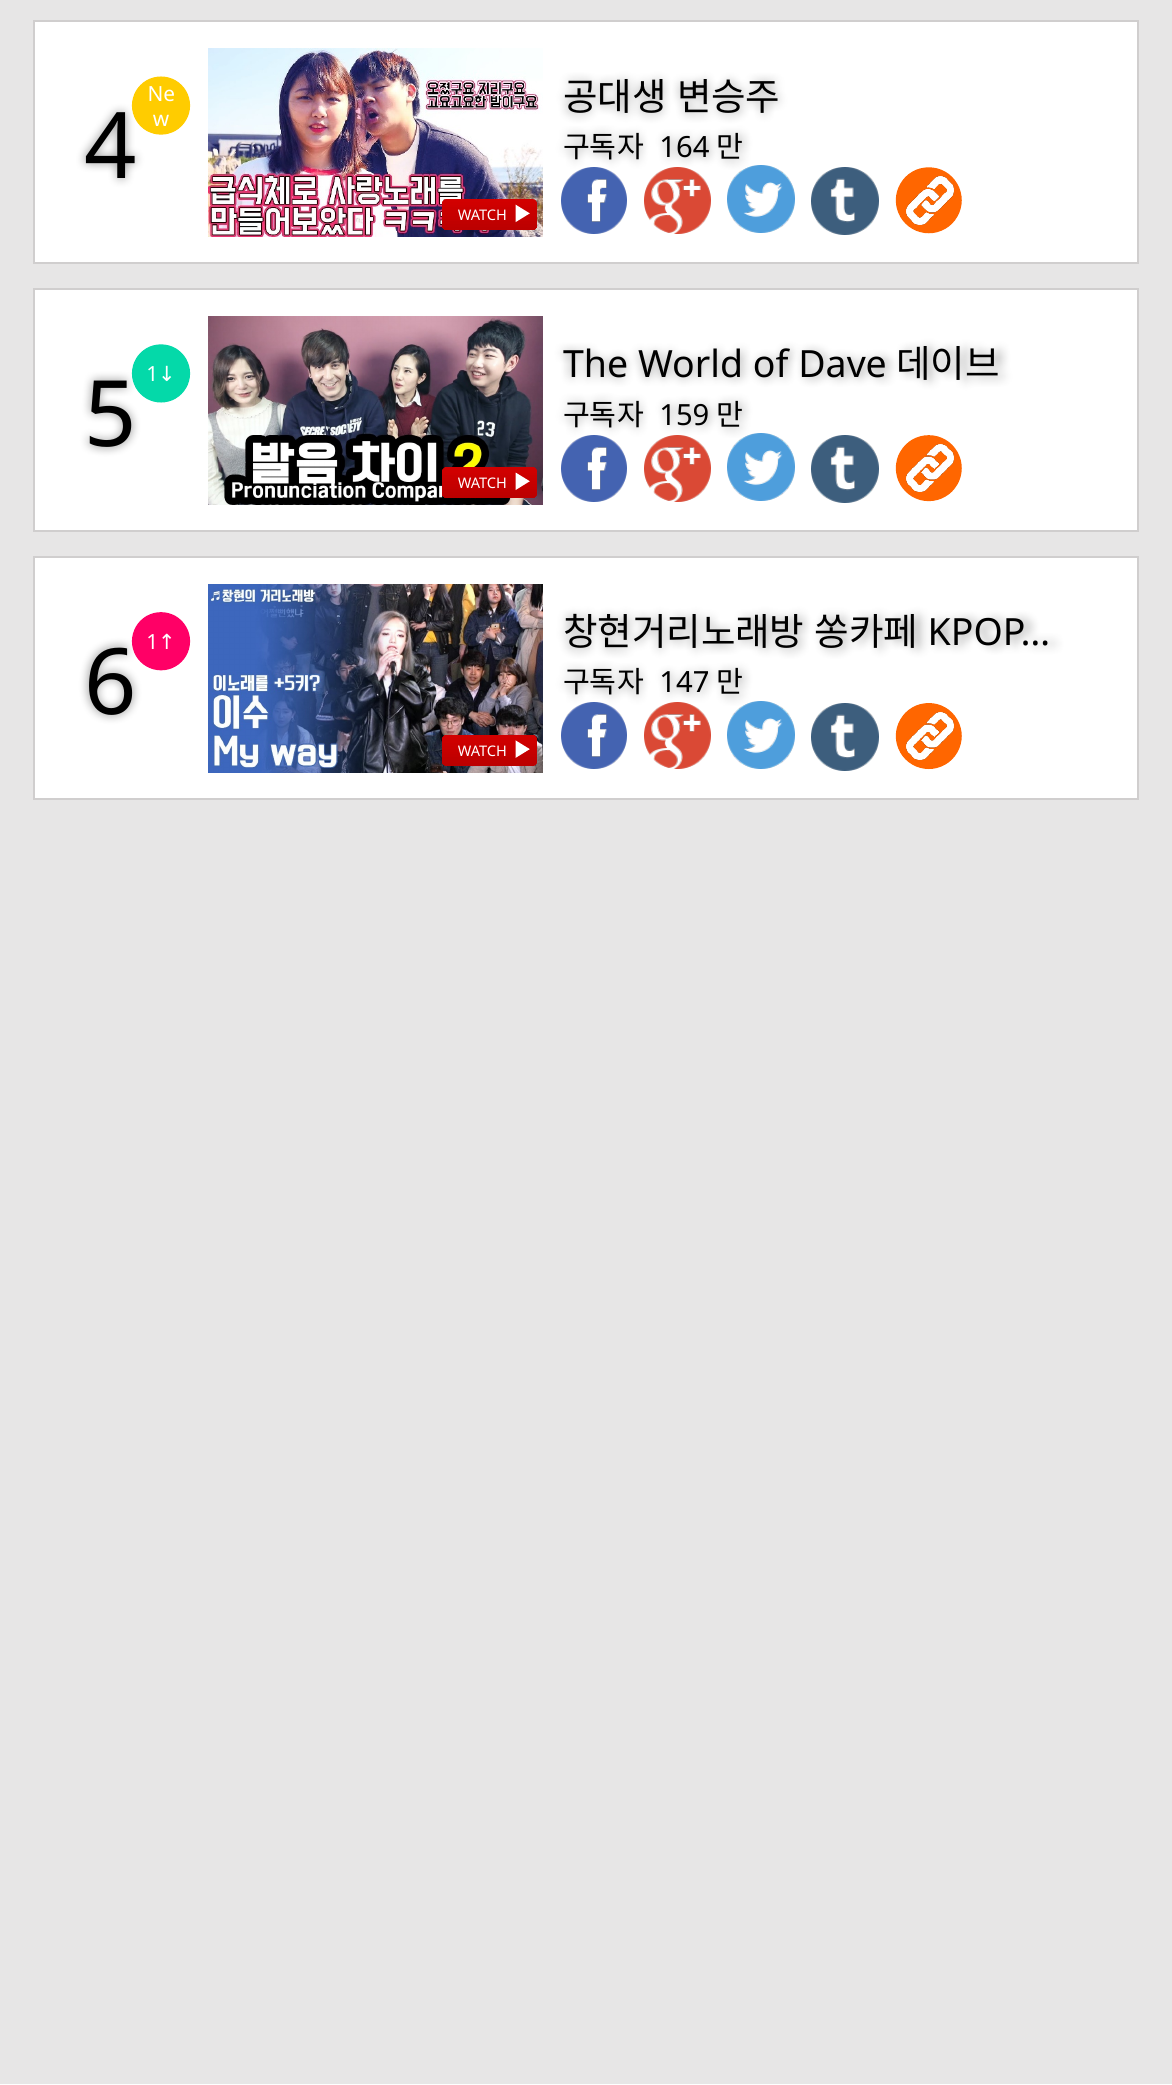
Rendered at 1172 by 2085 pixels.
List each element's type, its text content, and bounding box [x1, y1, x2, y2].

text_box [560, 433, 962, 503]
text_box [33, 21, 1139, 263]
picture [208, 584, 543, 773]
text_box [560, 701, 962, 771]
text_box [441, 734, 538, 766]
text_box [33, 556, 1139, 800]
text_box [66, 344, 191, 475]
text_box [66, 612, 191, 742]
text_box 창현거리노래방 쏭카페KPOP… 구독자 147만 [548, 587, 1104, 707]
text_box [441, 466, 538, 498]
text_box The World of Dave데이브 구독자 159만 [548, 319, 1139, 439]
text_box [33, 288, 1139, 532]
picture [208, 316, 543, 505]
